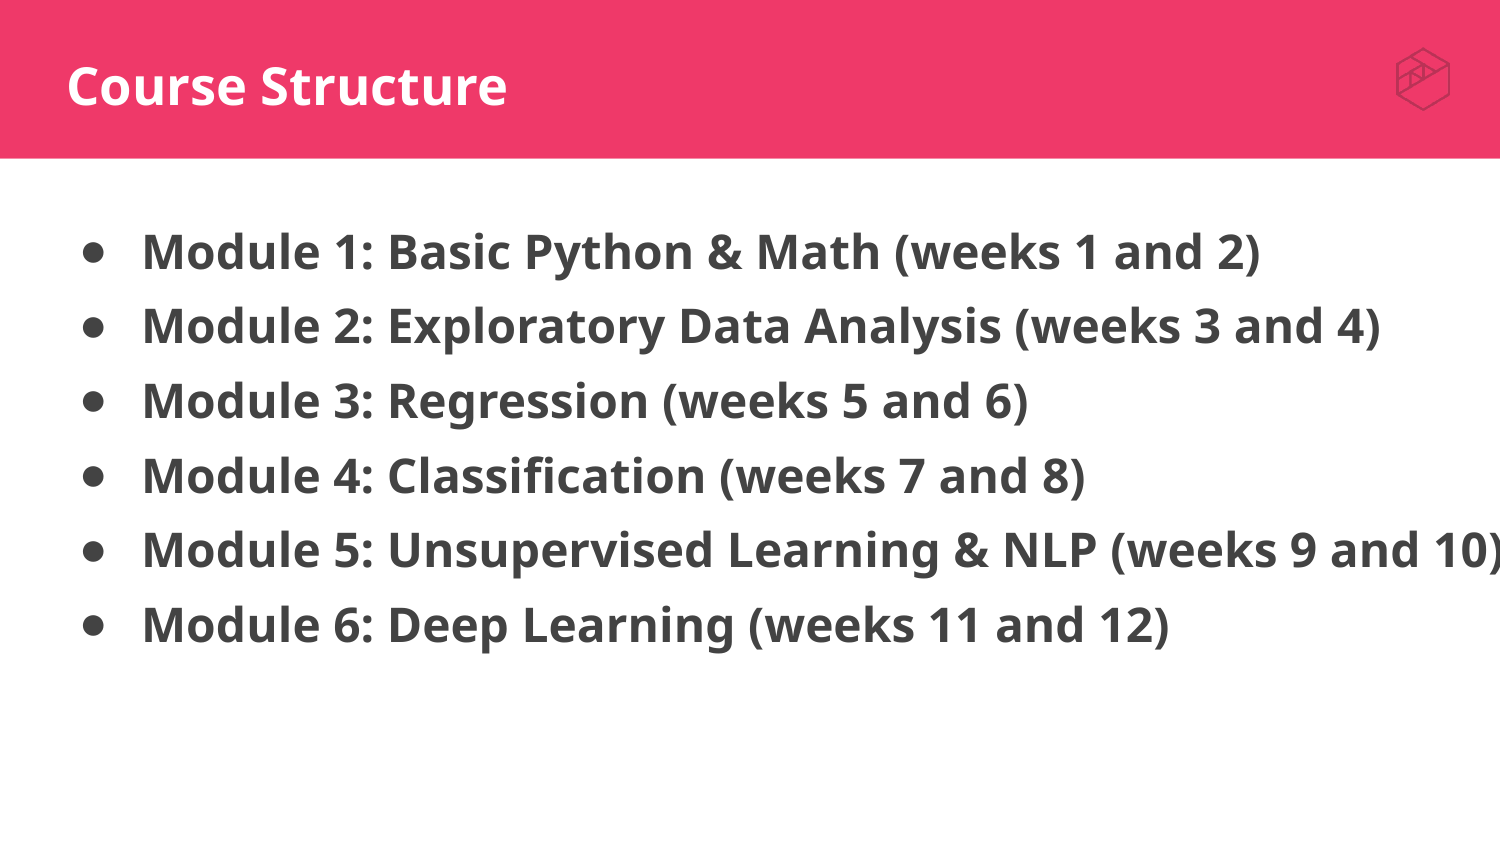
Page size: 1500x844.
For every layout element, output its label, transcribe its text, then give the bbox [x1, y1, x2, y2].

title Course Structure [50, 37, 1450, 133]
list Module 1: Basic Python & Math (weeks 1 and 2) Module 2: Exploratory Data Analysis (weeks 3 and 4) Module 3: Regression (weeks 5 and 6) Module 4: Classification (weeks 7 and 8) Module 5: Unsupervised Learning & NLP (weeks 9 and 10) Module 6: Deep Learning (weeks 11 and 12) [50, 188, 1500, 844]
picture [1396, 47, 1451, 111]
text_box [0, 0, 1500, 159]
